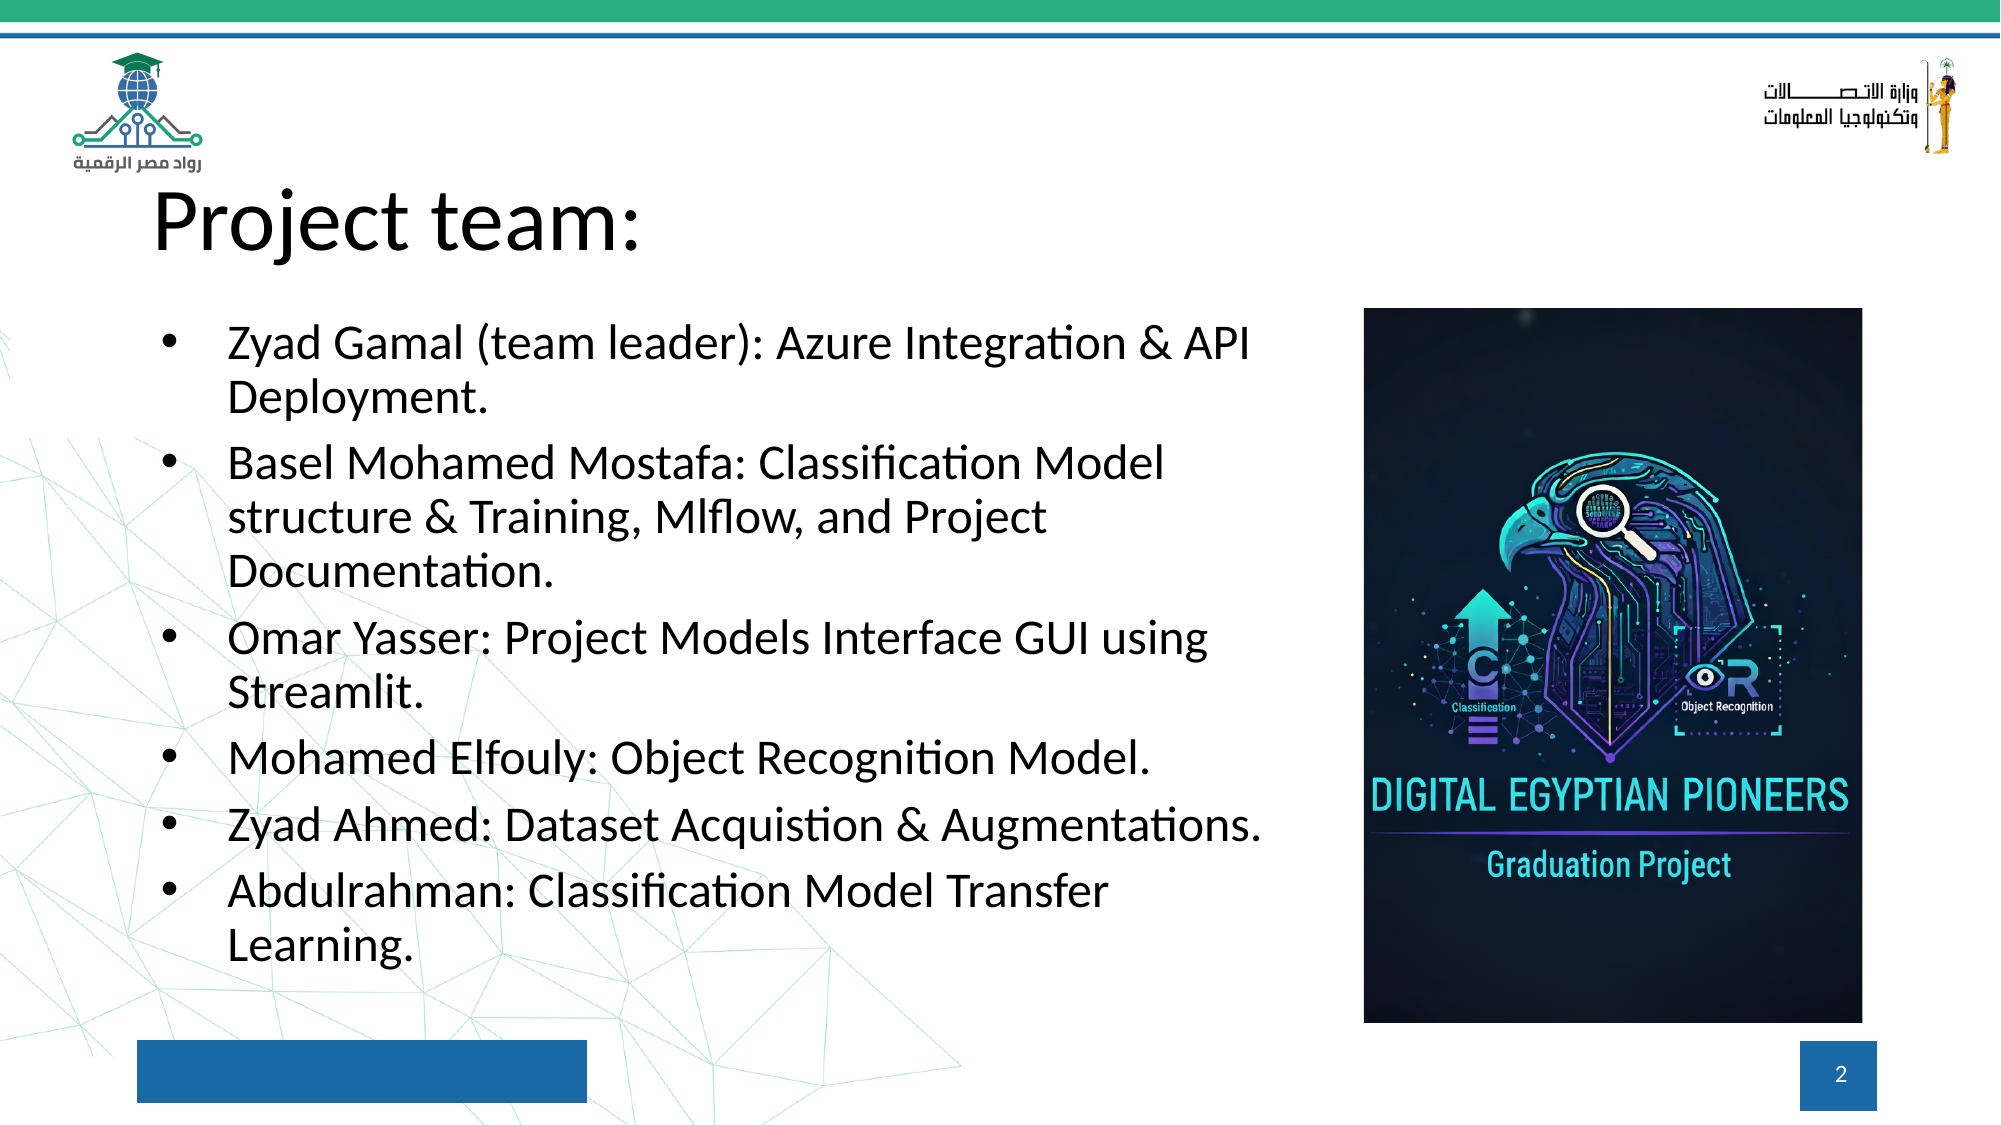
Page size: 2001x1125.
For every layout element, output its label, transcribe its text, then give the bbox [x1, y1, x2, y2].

picture [0, 0, 2000, 1125]
list Zyad Gamal (team leader): Azure Integration & API Deployment. Basel Mohamed Mostafa: Classification Model structure & Training, Mlflow, and Project Documentation. Omar Yasser: Project Models Interface GUI using Streamlit. Mohamed Elfouly: Object Recognition Model. Zyad Ahmed: Dataset Acquistion & Augmentations. Abdulrahman: Classification Model Transfer Learning. [137, 308, 1302, 1023]
title Project team: [137, 164, 1863, 278]
slide_number 2 [1412, 1042, 1863, 1103]
